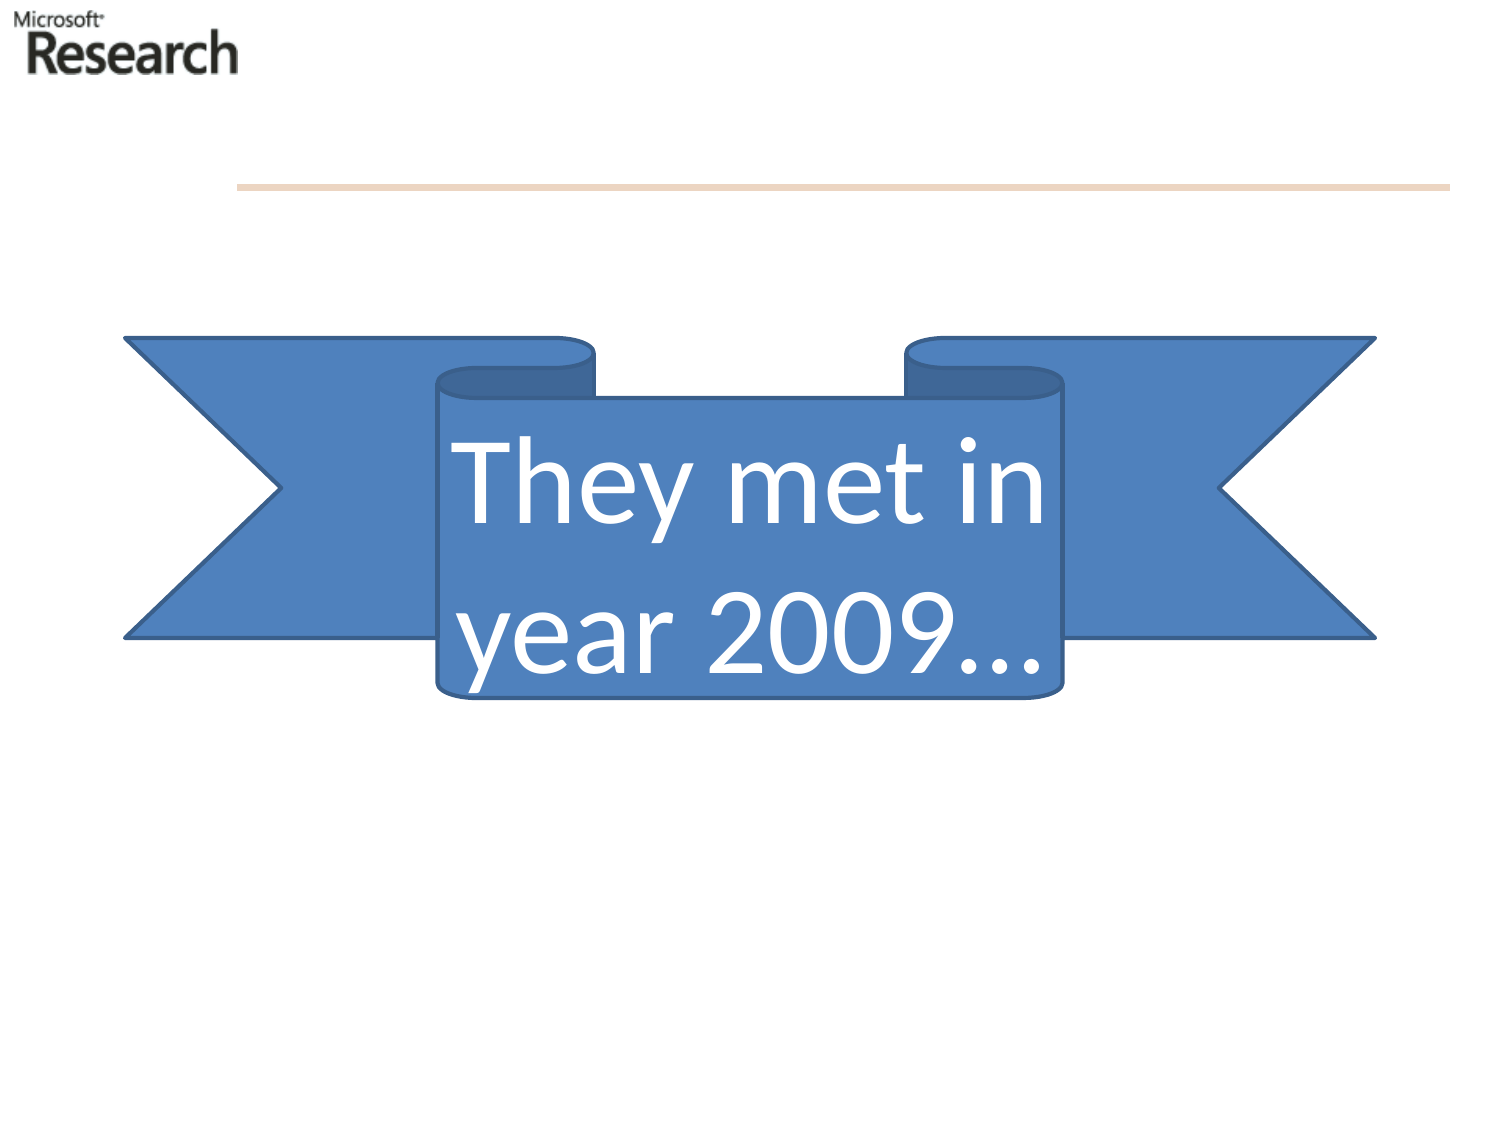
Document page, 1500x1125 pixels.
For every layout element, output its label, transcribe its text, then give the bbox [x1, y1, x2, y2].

picture [14, 10, 238, 75]
text_box They met in year 2009… [123, 335, 1377, 701]
